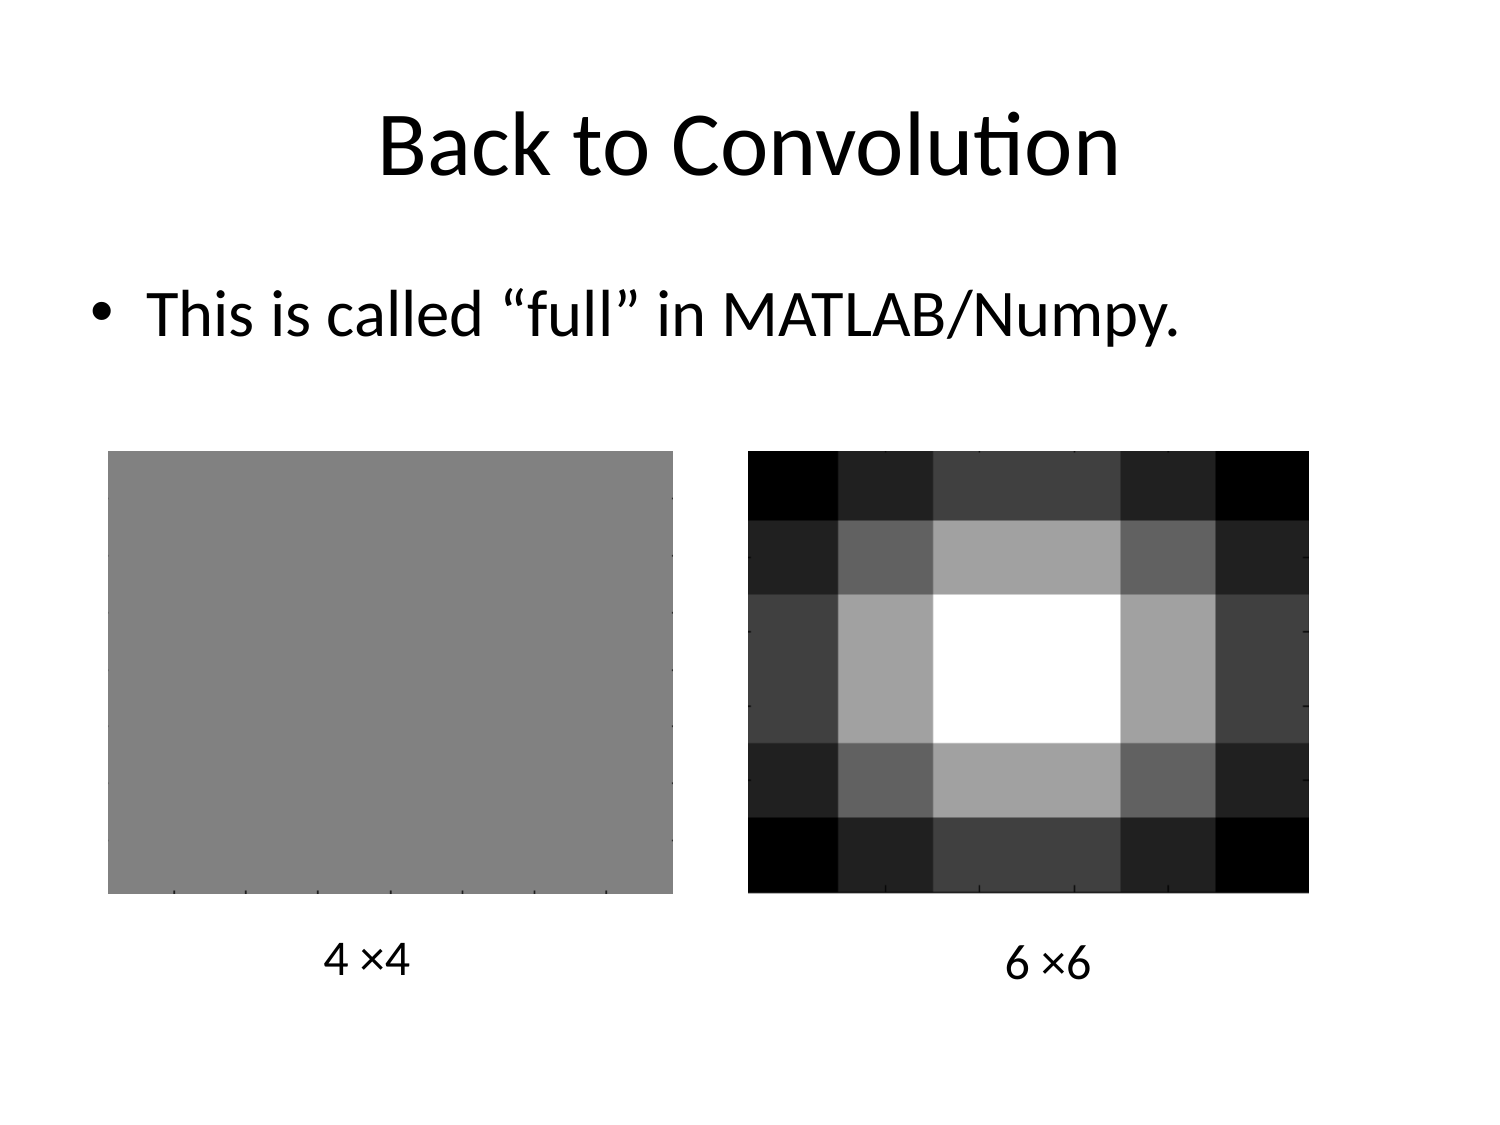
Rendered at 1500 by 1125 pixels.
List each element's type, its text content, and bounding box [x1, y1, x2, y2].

list This is called “full” in MATLAB/Numpy. [75, 262, 1425, 1005]
title Back to Convolution [75, 45, 1425, 233]
picture [108, 451, 673, 894]
text_box 6 ×6 [843, 922, 1252, 997]
text_box 4 ×4 [162, 918, 571, 993]
picture [748, 451, 1310, 894]
